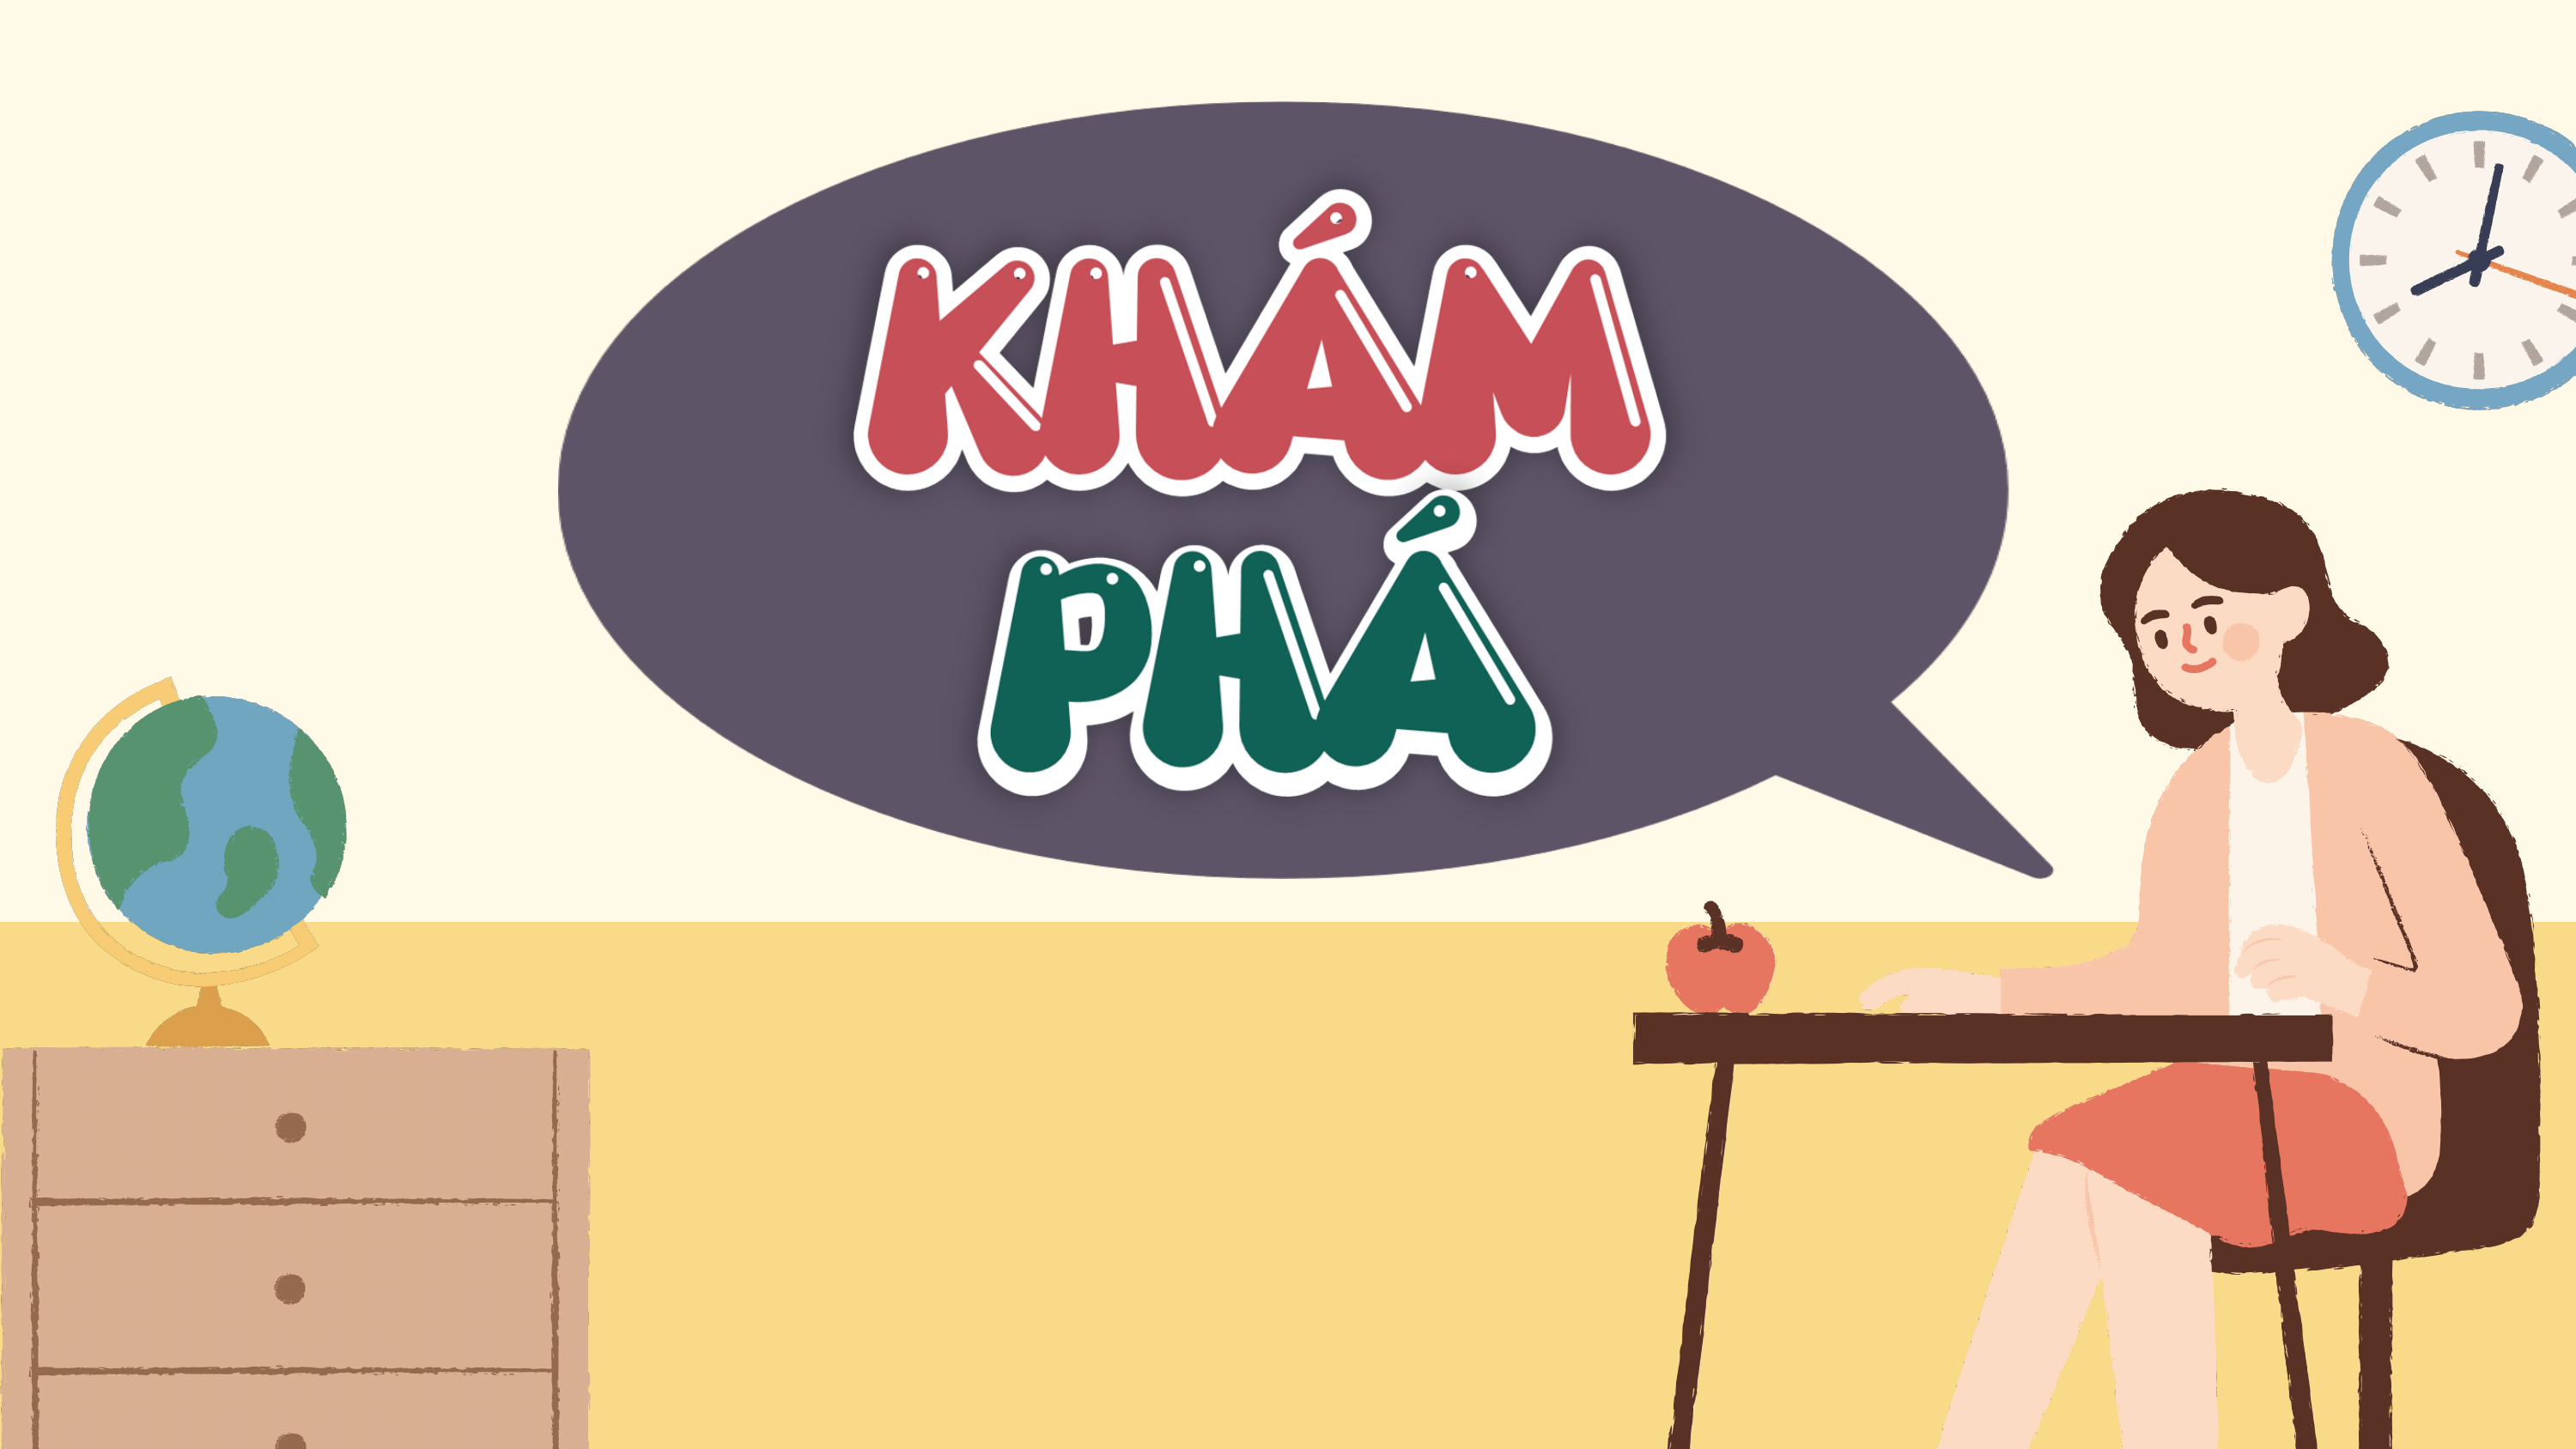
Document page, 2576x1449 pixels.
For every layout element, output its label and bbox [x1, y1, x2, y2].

text_box [0, 921, 2576, 1449]
text_box [557, 101, 2055, 879]
text_box [1826, 487, 2541, 919]
text_box [2331, 111, 2576, 411]
text_box [56, 676, 347, 919]
picture [686, 133, 1824, 985]
